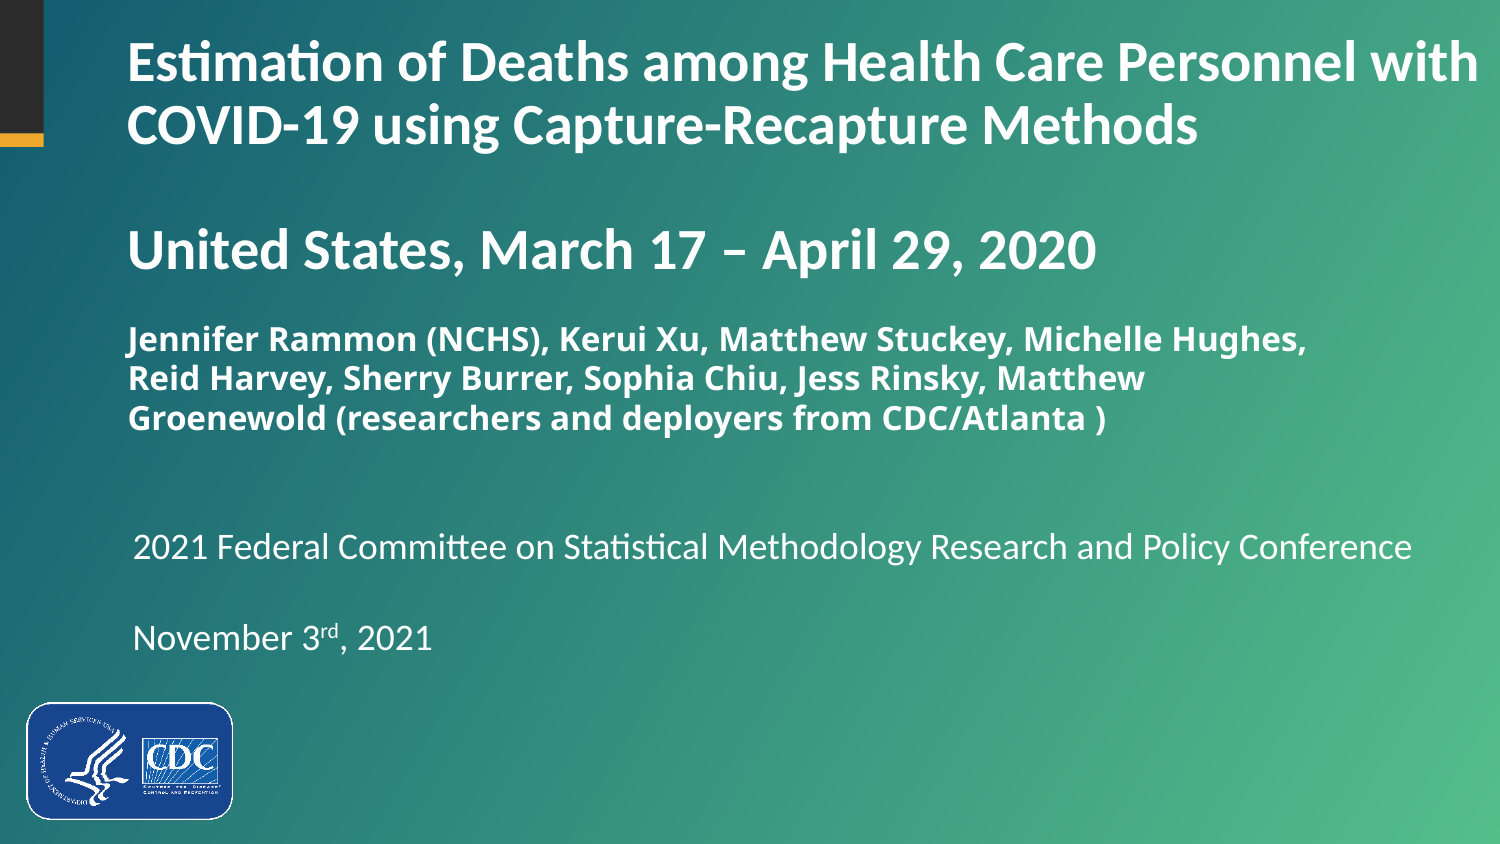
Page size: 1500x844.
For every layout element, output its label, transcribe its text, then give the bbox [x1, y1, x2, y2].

title Estimation of Deaths among Health Care Personnel with COVID-19 using Capture-Recapture Methods United States, March 17 – April 29, 2020 [112, 1, 1500, 311]
subtitle Jennifer Rammon (NCHS), Kerui Xu, Matthew Stuckey, Michelle Hughes, Reid Harvey, Sherry Burrer, Sophia Chiu, Jess Rinsky, Matthew Groenewold (researchers and deployers from CDC/Atlanta ) [112, 310, 1336, 367]
picture [24, 702, 233, 826]
list 2021 Federal Committee on Statistical Methodology Research and Policy Conference November 3rd, 2021 [117, 517, 1458, 646]
